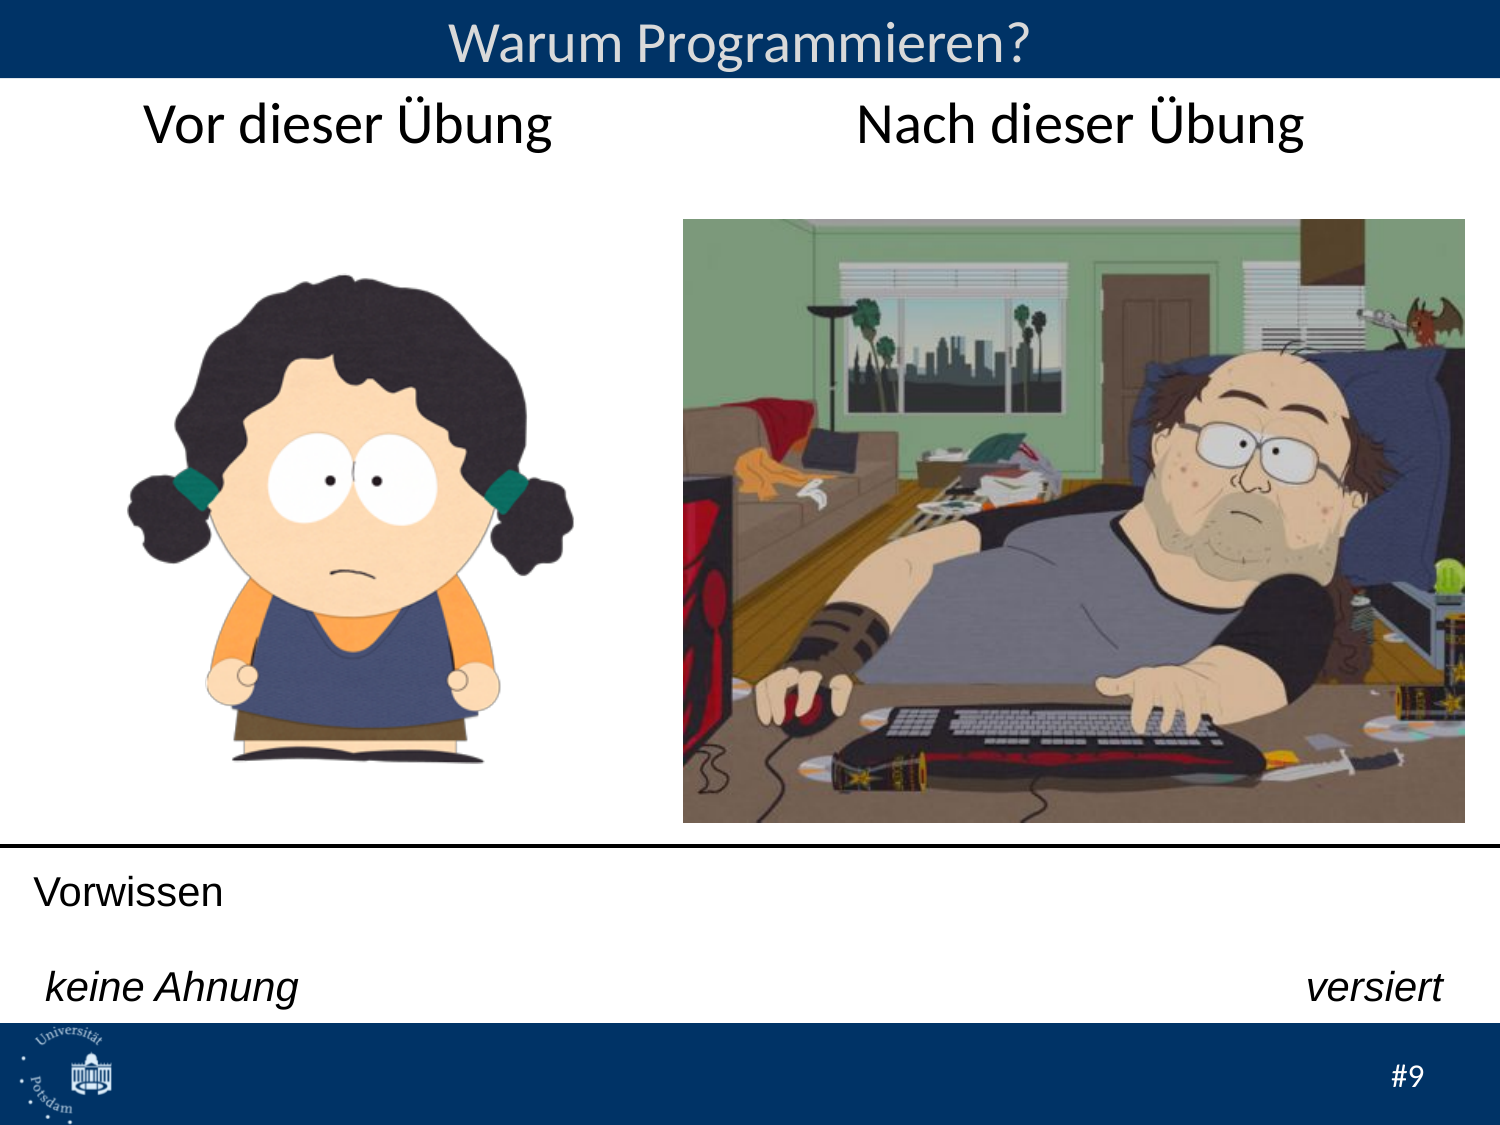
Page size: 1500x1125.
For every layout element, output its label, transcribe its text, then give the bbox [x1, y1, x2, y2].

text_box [115, 77, 585, 775]
text_box keine Ahnung [30, 952, 314, 1018]
text_box Warum Programmieren? [0, 0, 1495, 75]
text_box Vorwissen [18, 857, 239, 923]
text_box versiert [1291, 952, 1459, 1018]
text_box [683, 77, 1465, 823]
